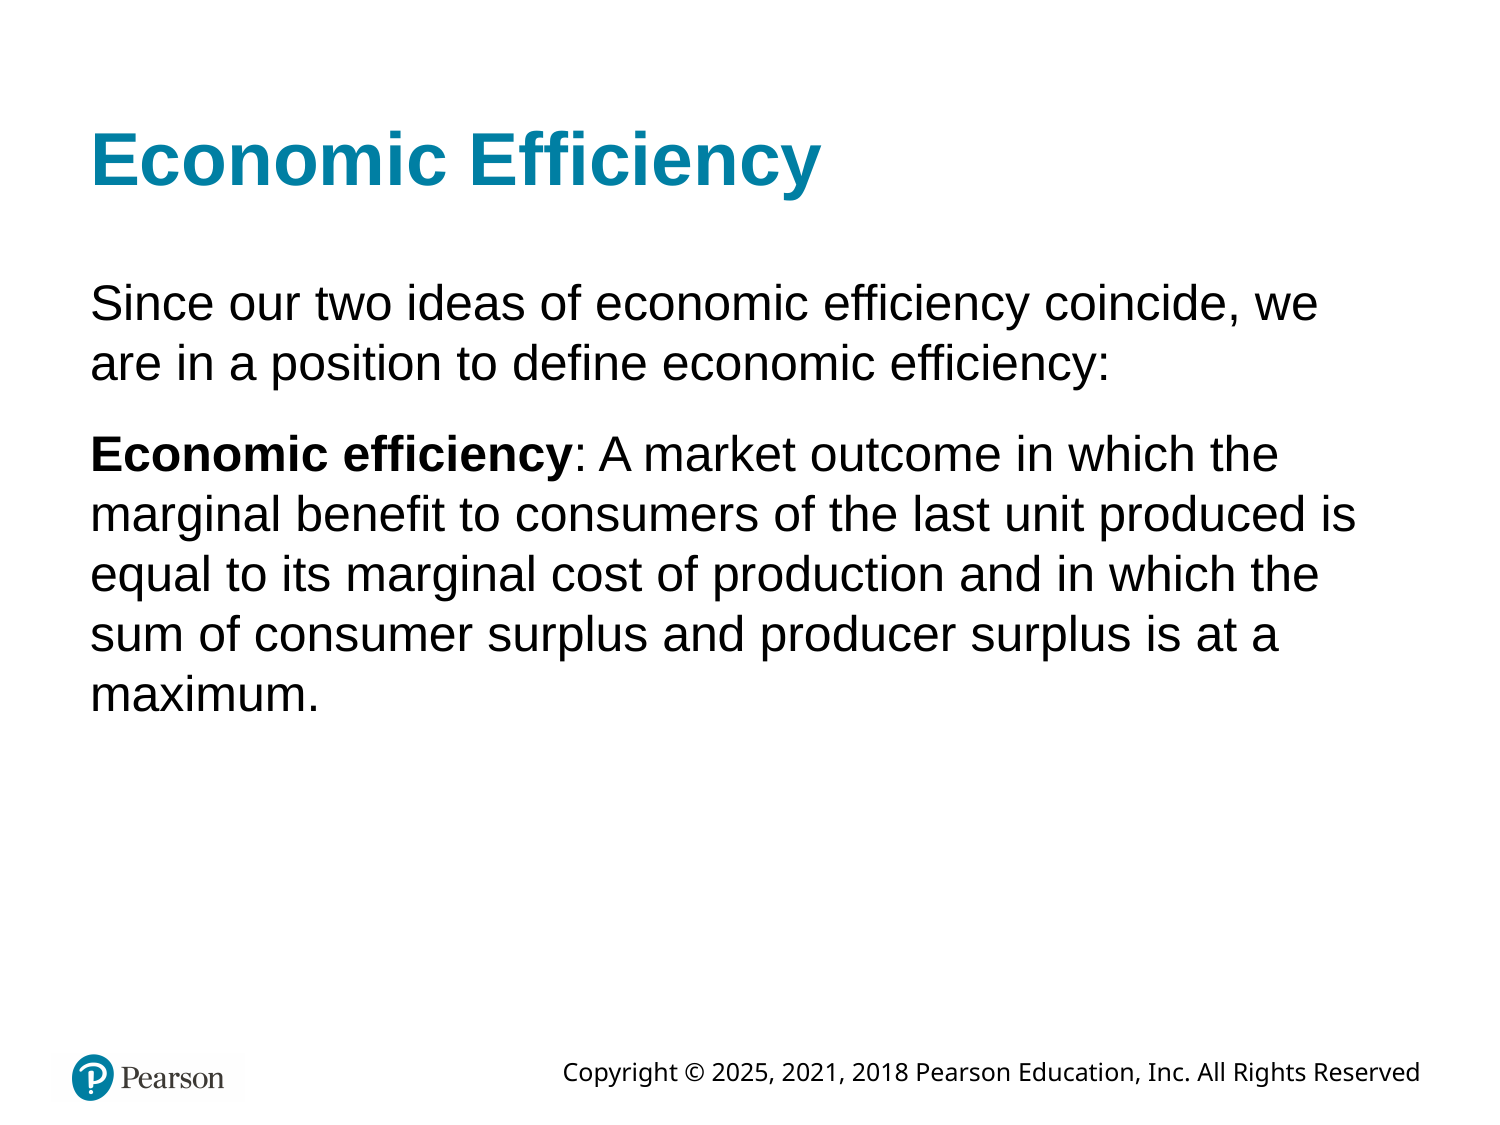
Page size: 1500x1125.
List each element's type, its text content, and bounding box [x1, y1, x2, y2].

list Since our two ideas of economic efficiency coincide, we are in a position to define economic efficiency: Economic efficiency: A market outcome in which the marginal benefit to consumers of the last unit produced is equal to its marginal cost of production and in which the sum of consumer surplus and producer surplus is at a maximum. [75, 255, 1403, 871]
title Economic Efficiency [75, 35, 1425, 216]
picture [51, 1053, 245, 1102]
